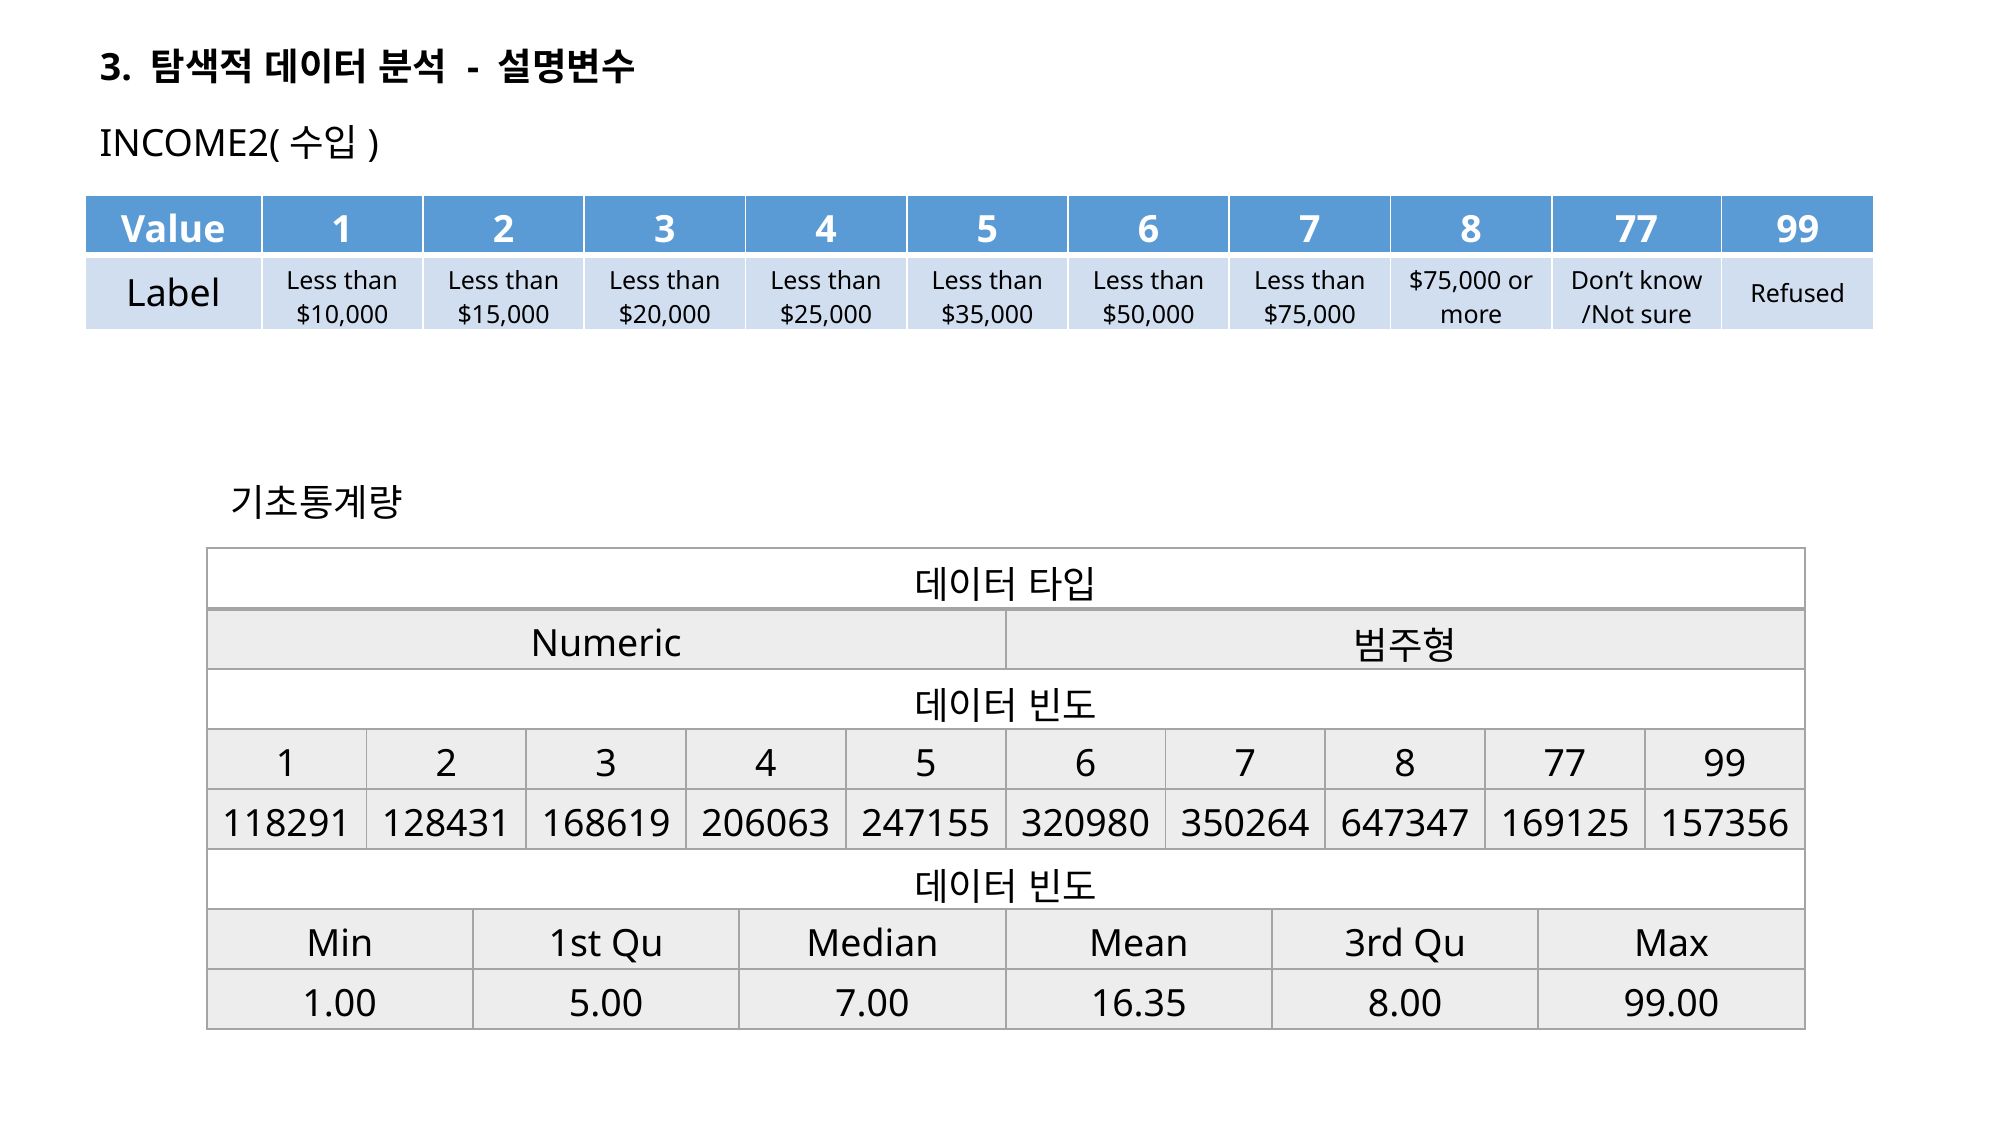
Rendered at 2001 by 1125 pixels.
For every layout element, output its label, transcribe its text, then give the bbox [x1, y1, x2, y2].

table_header 3 [585, 196, 745, 252]
table_cell Less than $20,000 [585, 258, 745, 329]
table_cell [1539, 970, 1804, 1028]
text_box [84, 35, 984, 96]
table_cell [208, 850, 1804, 908]
table_cell Less than $25,000 [746, 258, 906, 329]
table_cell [1646, 730, 1804, 788]
table_cell Less than $75,000 [1230, 258, 1390, 329]
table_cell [740, 970, 1005, 1028]
table_header 99 [1722, 196, 1873, 252]
table_header Value [86, 196, 261, 252]
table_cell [208, 790, 366, 848]
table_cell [740, 910, 1005, 968]
table_cell Less than $50,000 [1069, 258, 1228, 329]
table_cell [527, 730, 685, 788]
table_header 데이터 타입 [208, 549, 1804, 607]
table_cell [208, 730, 366, 788]
table_header 2 [424, 196, 583, 252]
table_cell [1326, 730, 1484, 788]
table_cell Label [86, 258, 261, 329]
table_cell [1646, 790, 1804, 848]
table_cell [367, 730, 525, 788]
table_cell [1007, 910, 1271, 968]
table_cell 데이터 빈도 [208, 670, 1804, 728]
table_cell Don’t know /Not sure [1553, 258, 1721, 329]
table_header 1 [263, 196, 422, 252]
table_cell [1007, 790, 1165, 848]
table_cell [367, 790, 525, 848]
text_box 기초통계량 [215, 471, 418, 532]
table_header 7 [1230, 196, 1390, 252]
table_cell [208, 970, 472, 1028]
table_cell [1486, 790, 1644, 848]
text_box INCOME2(수입) [84, 112, 1875, 172]
table_cell Less than $10,000 [263, 258, 422, 329]
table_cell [1486, 730, 1644, 788]
table_cell 범주형 [1007, 611, 1804, 668]
table_cell Refused [1722, 258, 1873, 329]
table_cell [1166, 730, 1324, 788]
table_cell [474, 970, 738, 1028]
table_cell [1273, 910, 1537, 968]
table_cell $75,000 or more [1391, 258, 1551, 329]
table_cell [1273, 970, 1537, 1028]
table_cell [847, 790, 1005, 848]
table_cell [687, 790, 845, 848]
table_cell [1539, 910, 1804, 968]
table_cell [527, 790, 685, 848]
table_header 4 [746, 196, 906, 252]
table_cell Numeric [208, 611, 1005, 668]
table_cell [208, 910, 472, 968]
table_header 6 [1069, 196, 1228, 252]
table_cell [847, 730, 1005, 788]
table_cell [1326, 790, 1484, 848]
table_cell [1166, 790, 1324, 848]
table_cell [1007, 730, 1165, 788]
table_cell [474, 910, 738, 968]
table_cell Less than $35,000 [908, 258, 1067, 329]
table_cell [687, 730, 845, 788]
table_header 5 [908, 196, 1067, 252]
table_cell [1007, 970, 1271, 1028]
table_header 77 [1553, 196, 1721, 252]
table_header 8 [1391, 196, 1551, 252]
table_cell Less than $15,000 [424, 258, 583, 329]
